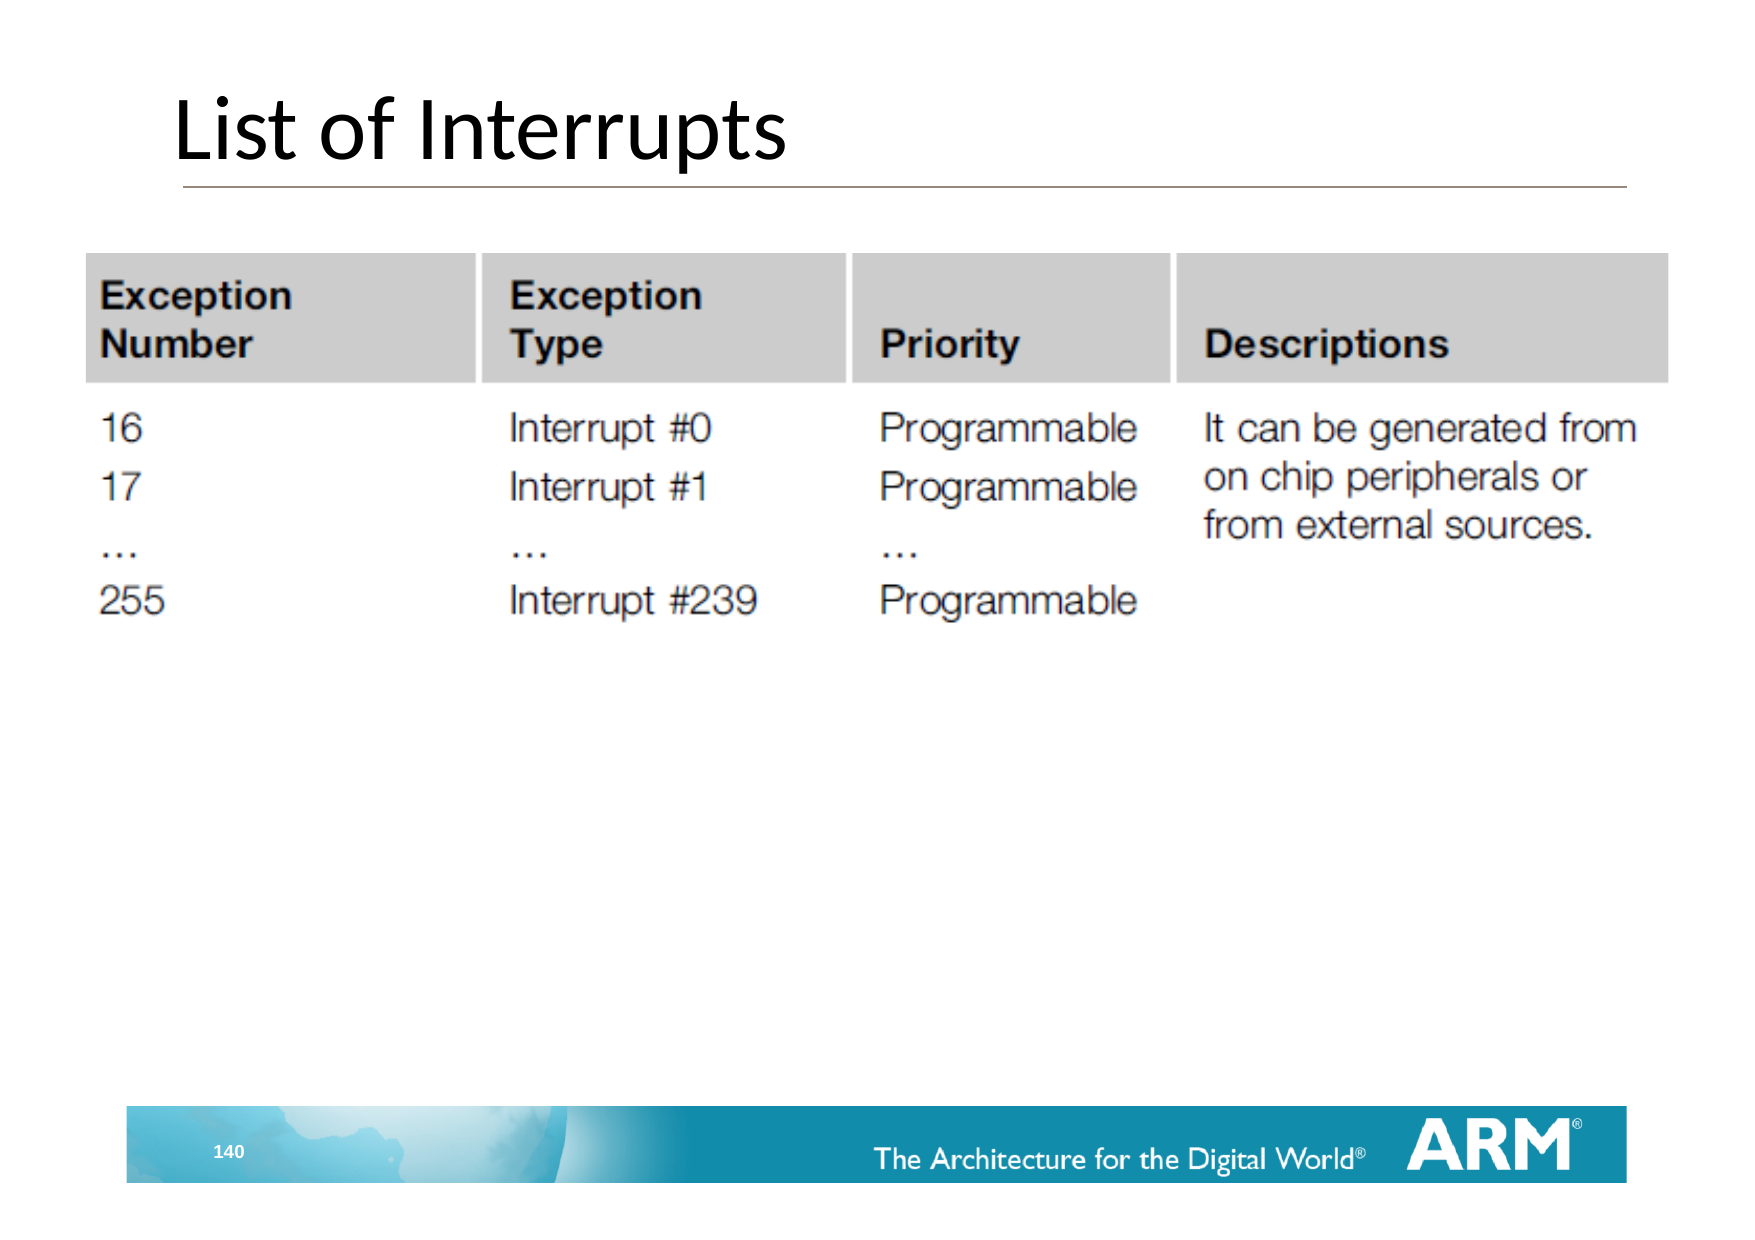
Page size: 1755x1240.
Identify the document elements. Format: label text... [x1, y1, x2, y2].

picture [126, 1106, 1627, 1183]
title List of Interrupts [173, 80, 1581, 172]
picture [85, 253, 1669, 623]
slide_number 140 [198, 1139, 287, 1187]
